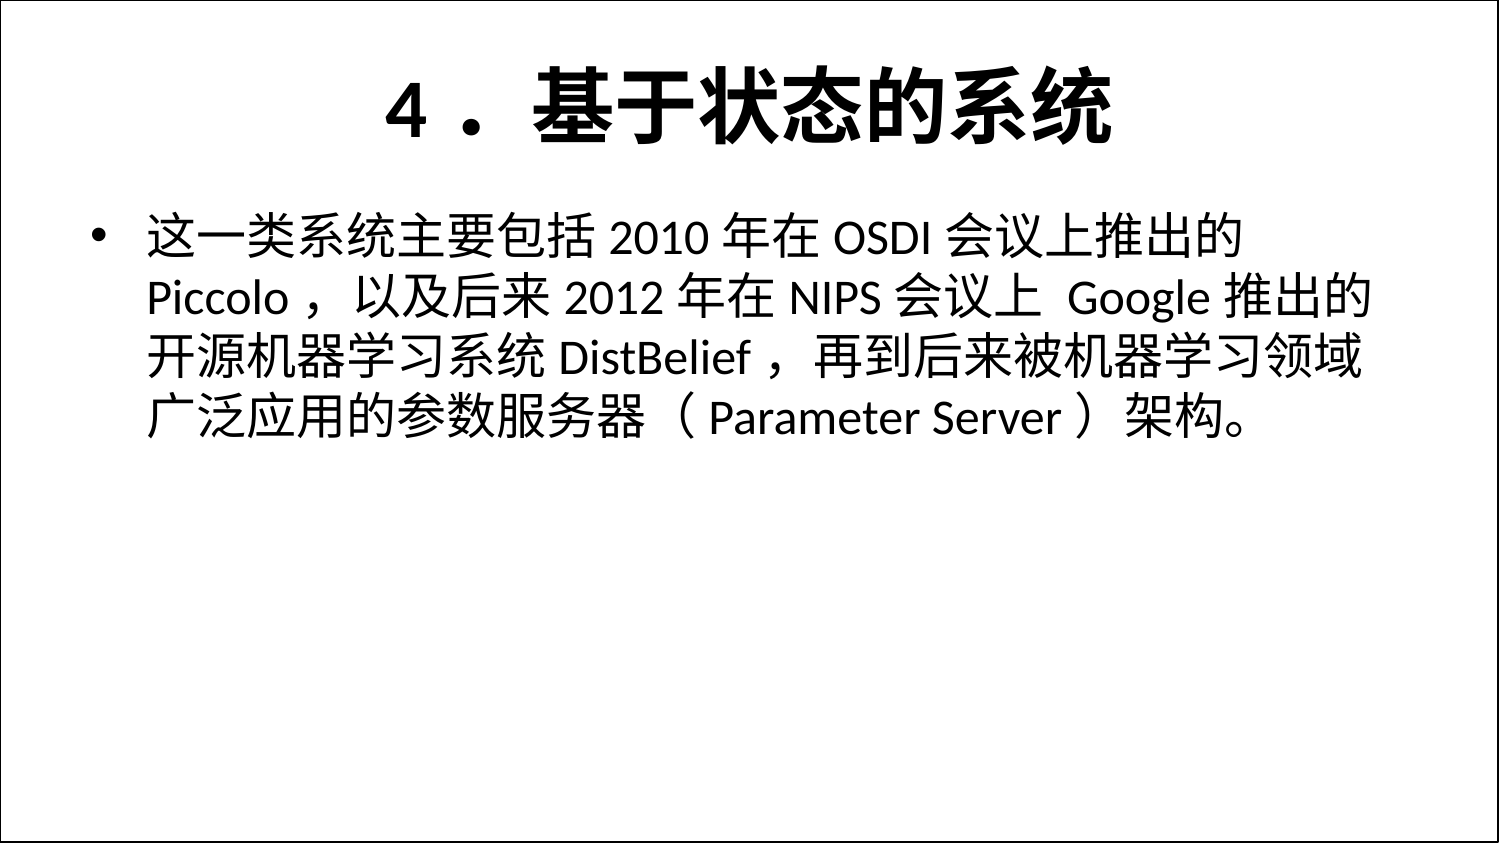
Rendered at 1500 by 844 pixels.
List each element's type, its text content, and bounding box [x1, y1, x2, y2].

title 4．基于状态的系统 [75, 33, 1425, 175]
list 这一类系统主要包括2010年在OSDI会议上推出的Piccolo，以及后来2012年在NIPS会议上 Google推出的开源机器学习系统DistBelief，再到后来被机器学习领域广泛应用的参数服务器（Parameter Server）架构。 [75, 196, 1425, 754]
